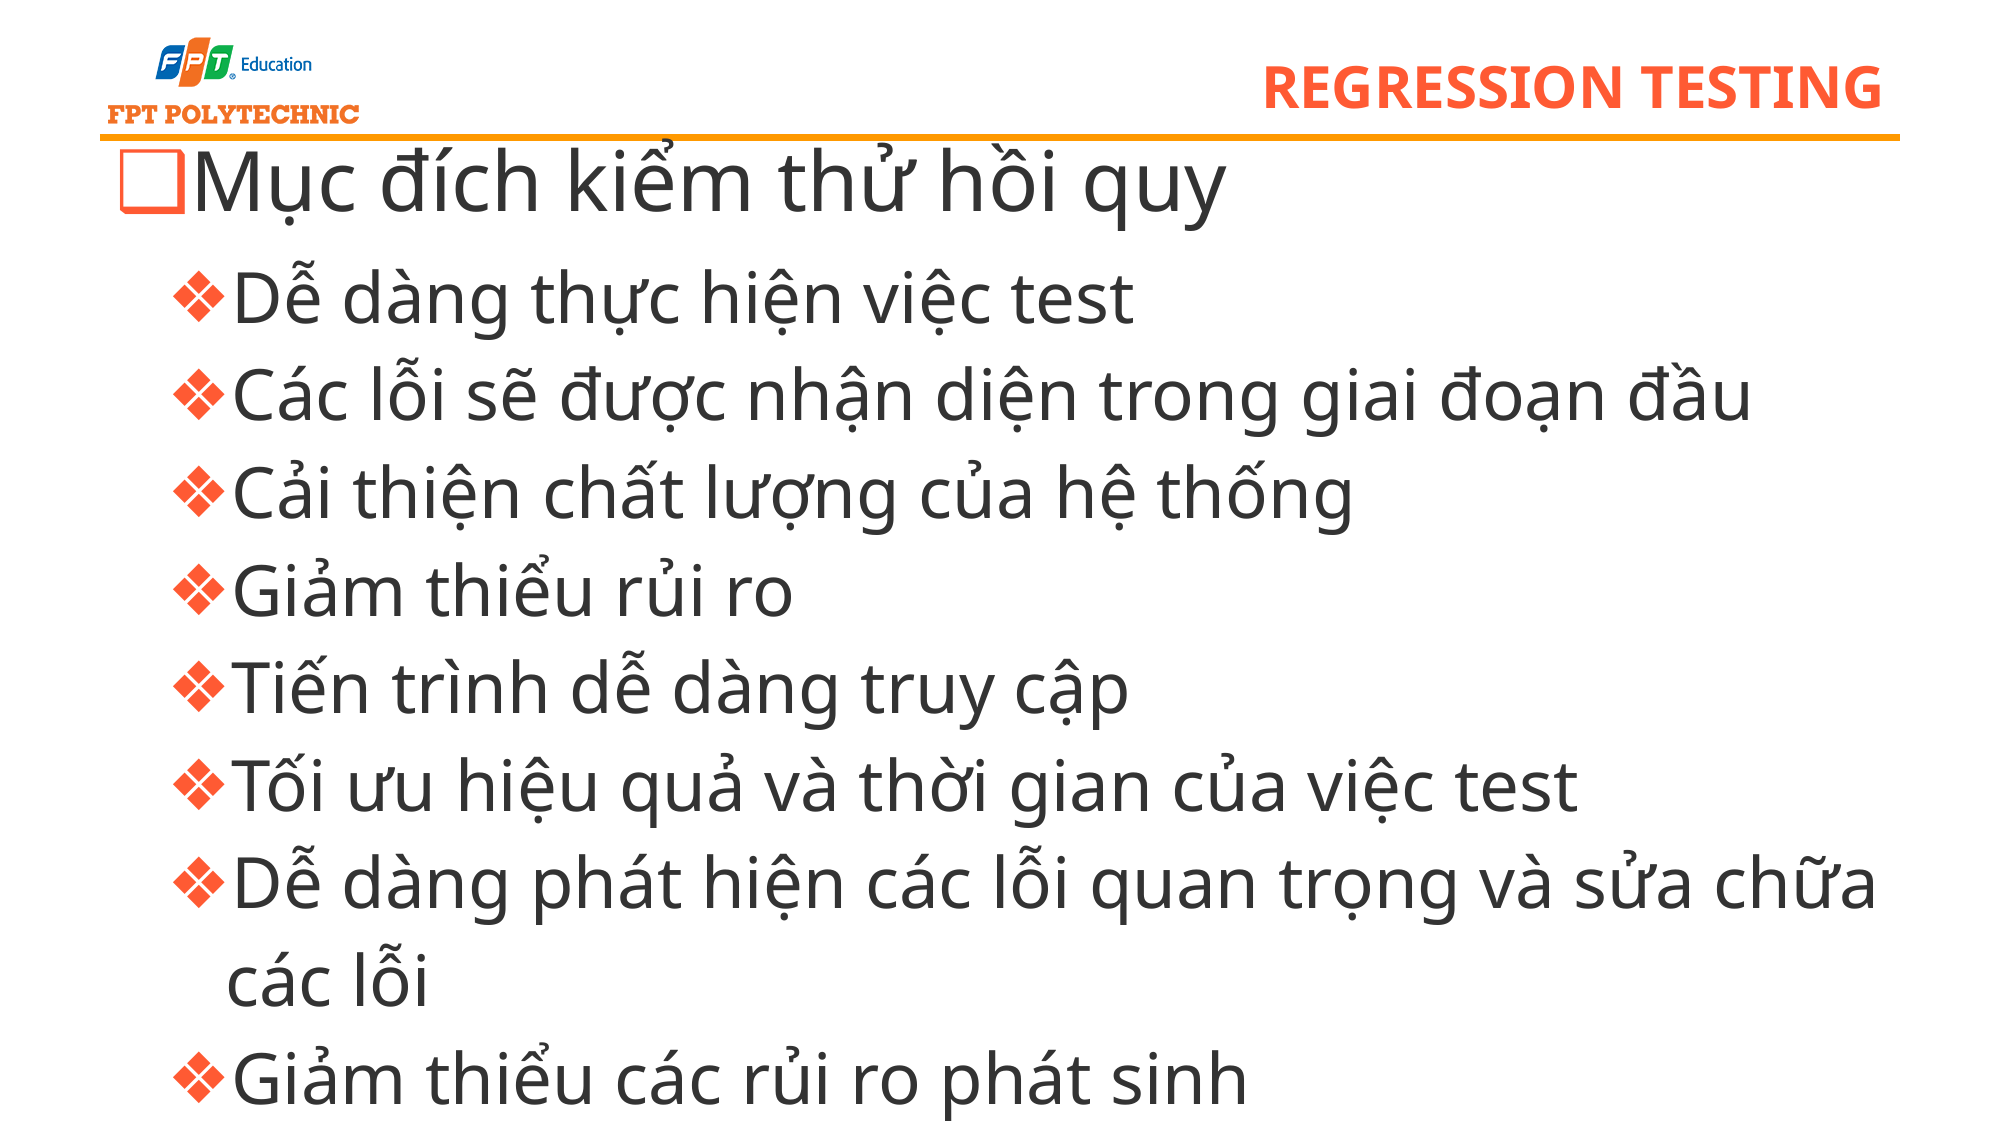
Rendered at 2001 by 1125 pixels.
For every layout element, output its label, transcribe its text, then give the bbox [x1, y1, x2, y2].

picture [99, 25, 367, 134]
title regression testing [366, 45, 1900, 112]
text_box Mục đích kiểm thử hồi quy [100, 112, 1900, 243]
text_box Dễ dàng thực hiện việc test Các lỗi sẽ được nhận diện trong giai đoạn đầu Cải thiện chất lượng của hệ thống Giảm thiểu rủi ro Tiến trình dễ dàng truy cập Tối ưu hiệu quả và thời gian của việc test Dễ dàng phát hiện các lỗi quan trọng và sửa chữa các lỗi Giảm thiểu các rủi ro phát sinh [88, 232, 1939, 1099]
